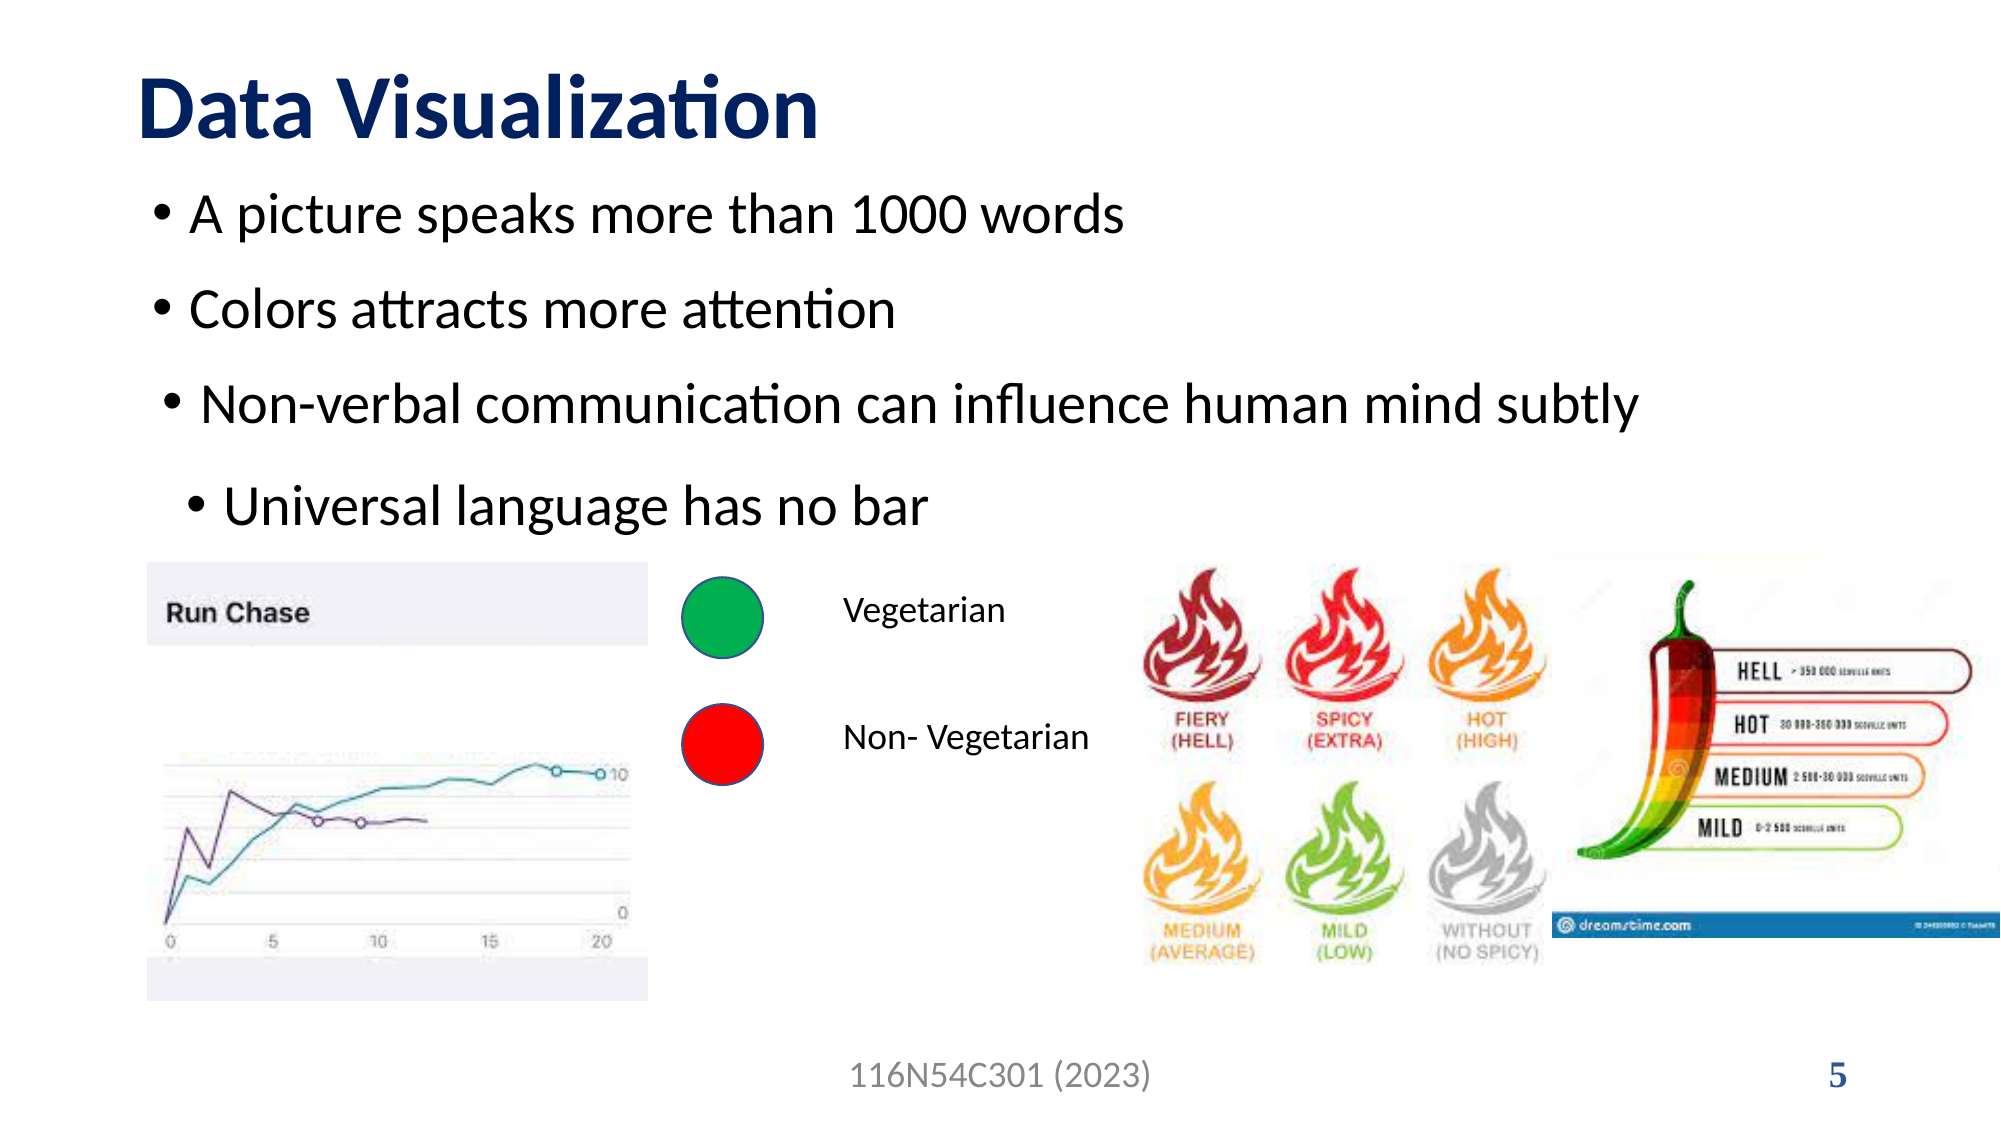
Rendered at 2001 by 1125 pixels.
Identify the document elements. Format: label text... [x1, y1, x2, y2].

text_box Non-verbal communication can influence human mind subtly [147, 357, 1680, 451]
footer 116N54C301 (2023) [662, 1042, 1338, 1103]
text_box Universal language has no bar [171, 460, 1071, 554]
text_box Colors attracts more attention [137, 263, 1172, 357]
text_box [681, 576, 1105, 786]
picture [1110, 531, 2000, 1001]
title Data Visualization [122, 0, 1848, 218]
list A picture speaks more than 1000 words [137, 175, 1863, 278]
picture [1669, 934, 1682, 938]
slide_number 5 [1412, 1042, 1863, 1103]
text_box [147, 562, 648, 1001]
